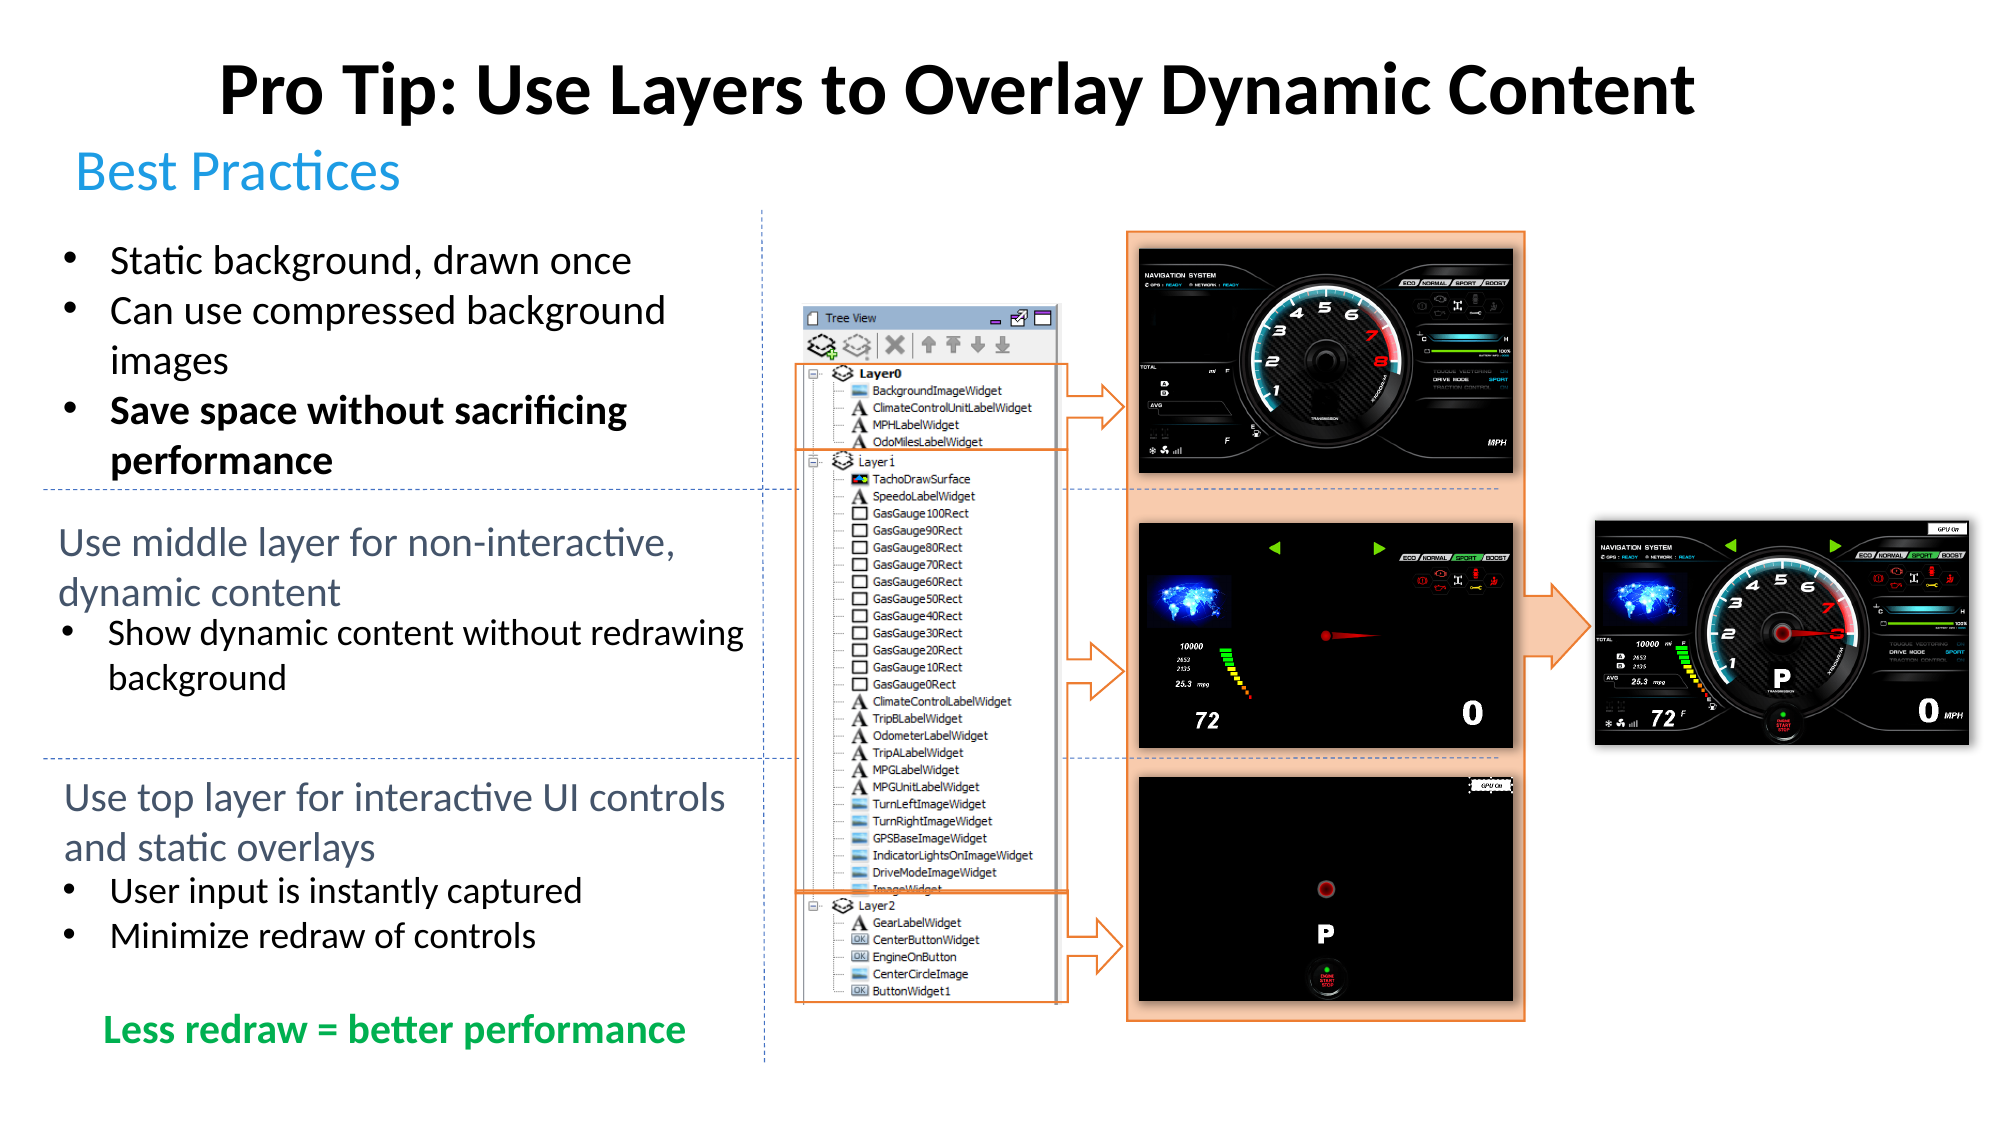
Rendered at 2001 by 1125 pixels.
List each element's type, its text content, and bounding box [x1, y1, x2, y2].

picture [801, 303, 1062, 1005]
text_box [794, 490, 801, 757]
picture [1139, 523, 1513, 748]
text_box [1126, 230, 1526, 757]
text_box [1062, 362, 1126, 448]
text_box [1126, 749, 1526, 1022]
text_box [794, 448, 801, 488]
text_box Show dynamic content without redrawing background [46, 600, 761, 705]
text_box [1062, 759, 1069, 889]
picture [1595, 520, 1969, 745]
text_box [1062, 490, 1126, 757]
title Pro Tip: Use Layers to Overlay Dynamic Content [204, 26, 2000, 154]
list Best Practices [60, 136, 1932, 207]
text_box Static background, drawn once Can use compressed background images Save space without sacrificing performance [48, 225, 757, 488]
text_box User input is instantly captured Minimize redraw of controls [47, 858, 725, 964]
text_box [794, 362, 801, 448]
text_box Less redraw = better performance [88, 994, 717, 1059]
text_box [1527, 581, 1588, 671]
picture [1139, 248, 1513, 473]
text_box [794, 759, 801, 889]
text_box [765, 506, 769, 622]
text_box [794, 889, 801, 1004]
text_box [761, 209, 765, 1065]
picture [1139, 777, 1513, 1002]
text_box Use middle layer for non-interactive, dynamic content [43, 506, 761, 622]
text_box [1062, 448, 1069, 488]
text_box [1062, 889, 1124, 1004]
text_box Use top layer for interactive UI controls and static overlays [49, 762, 742, 877]
